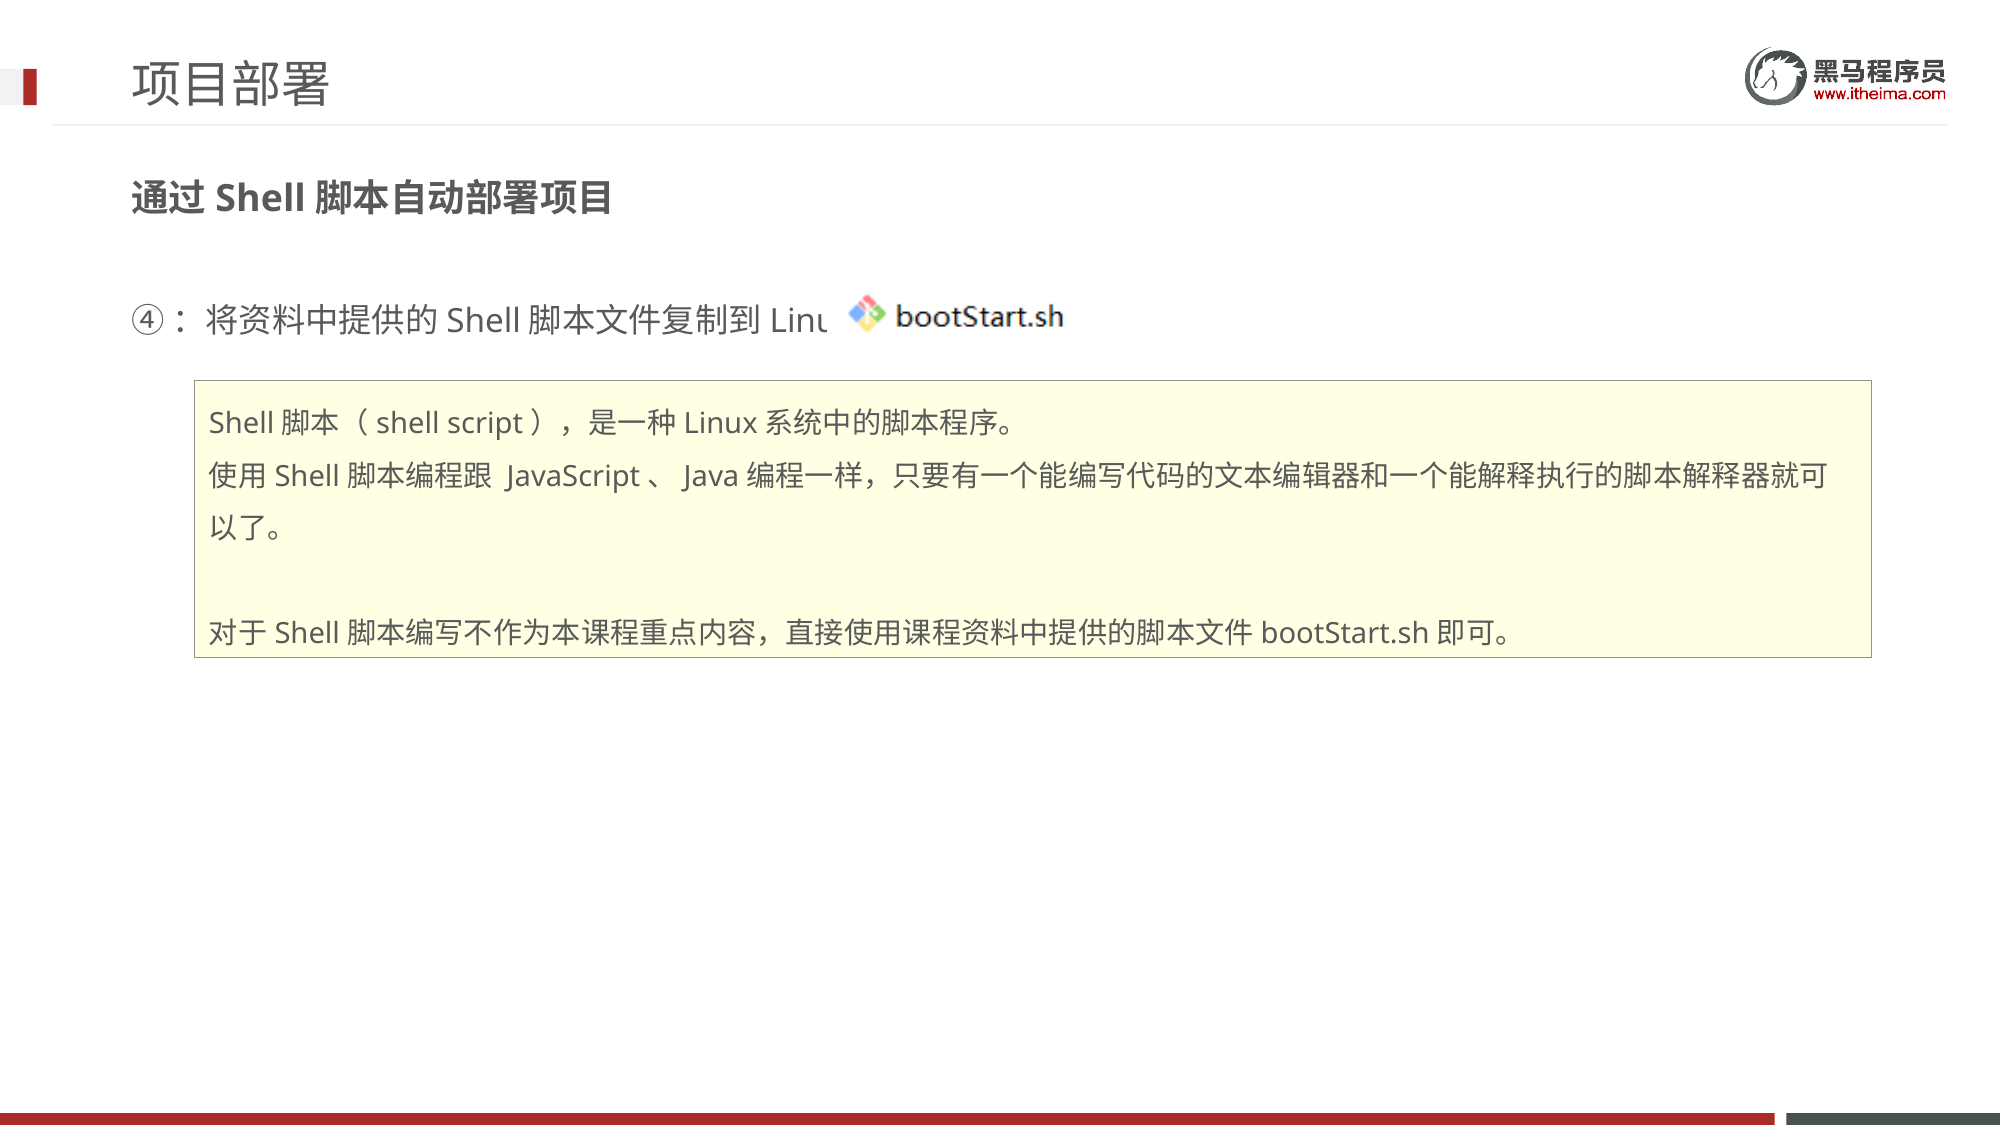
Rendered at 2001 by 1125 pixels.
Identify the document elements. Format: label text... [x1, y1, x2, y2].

picture [827, 287, 1148, 341]
list 通过Shell脚本自动部署项目 [116, 154, 1880, 239]
picture [1744, 46, 1946, 106]
title 项目部署 [116, 40, 1556, 125]
text_box Shell脚本（shell script），是一种Linux系统中的脚本程序。 使用Shell脚本编程跟 JavaScript、Java编程一样，只要有一个能编写代码的文本编辑器和一个能解释执行的脚本解释器就可以了。 对于Shell脚本编写不作为本课程重点内容，直接使用课程资料中提供的脚本文件bootStart.sh即可。 [194, 380, 1872, 657]
text_box ④：将资料中提供的Shell脚本文件复制到Linux [116, 271, 1845, 535]
